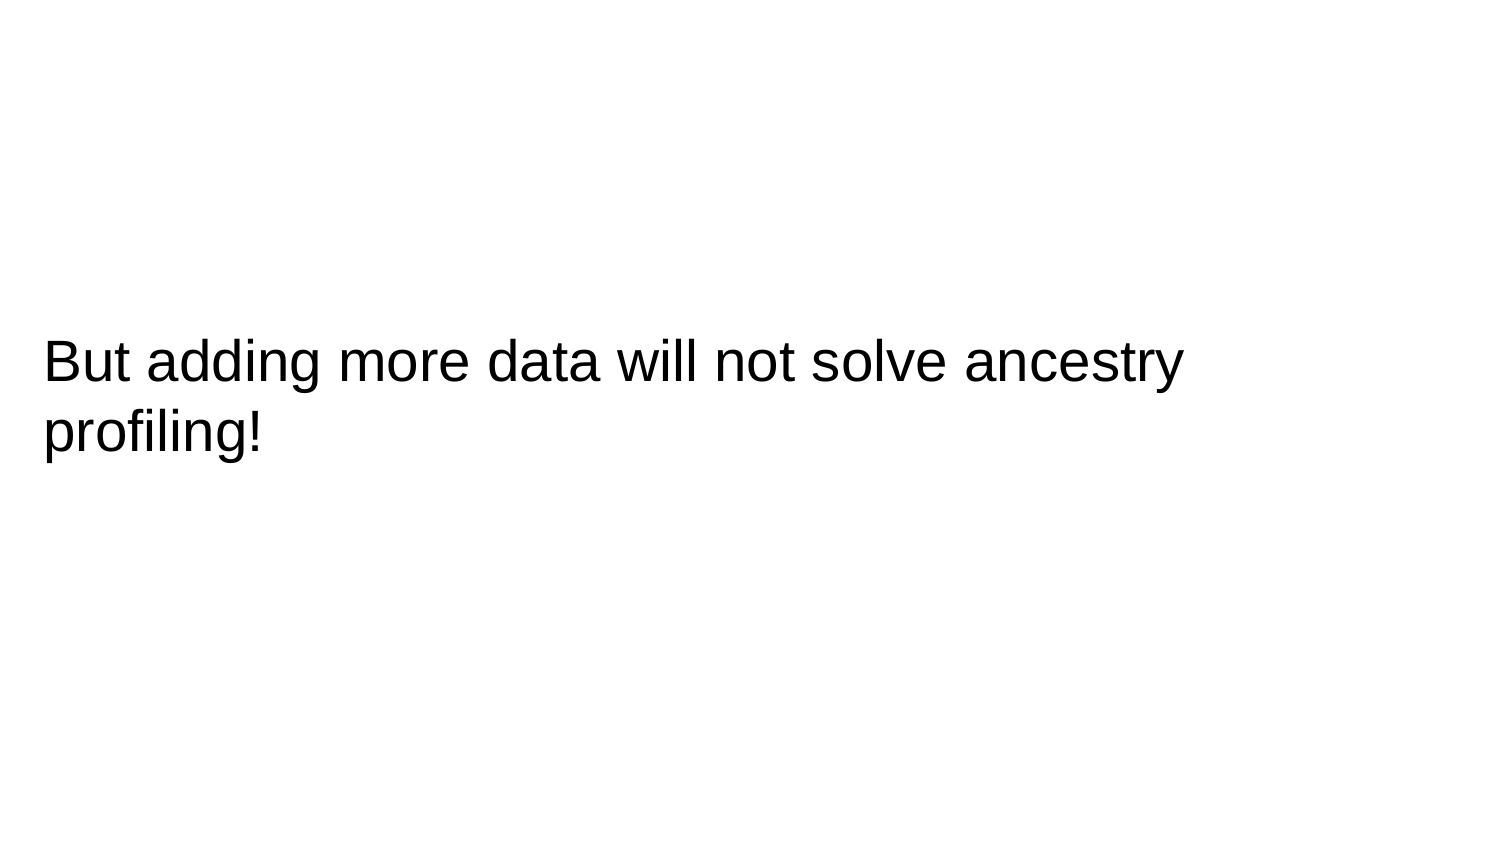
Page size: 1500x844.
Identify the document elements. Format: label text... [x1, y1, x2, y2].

title But adding more data will not solve ancestry profiling! [28, 308, 1427, 403]
